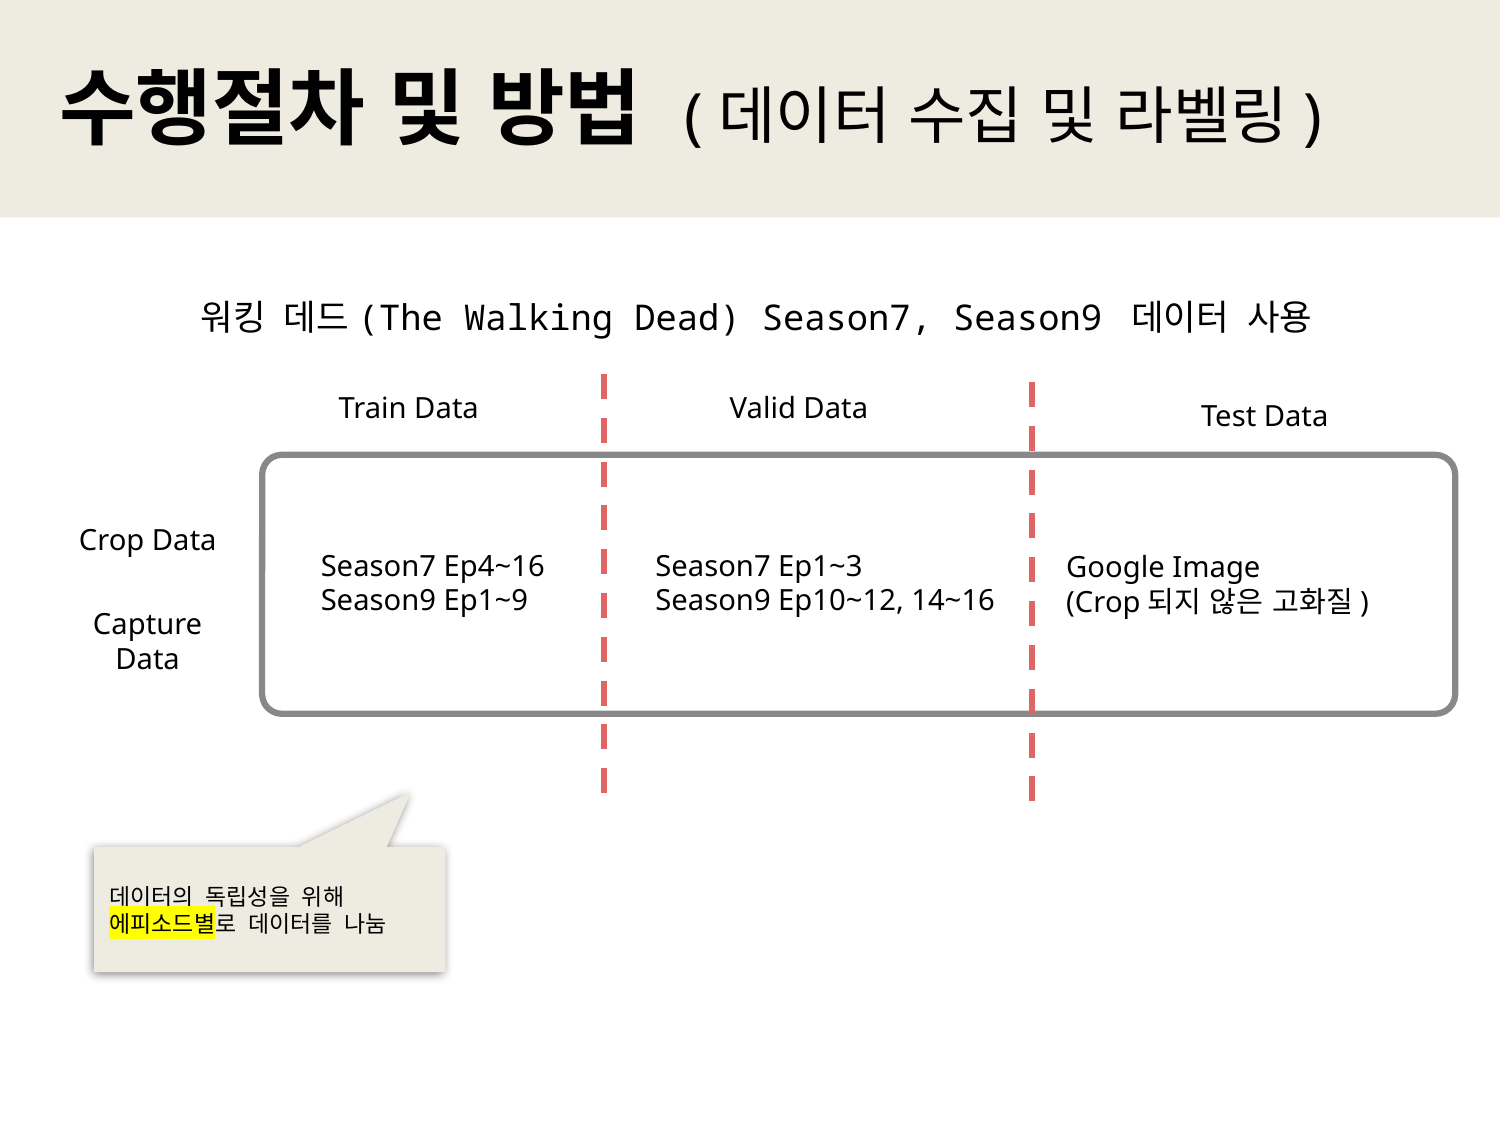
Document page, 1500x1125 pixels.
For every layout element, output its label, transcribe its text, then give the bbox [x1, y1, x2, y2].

text_box Crop Data [44, 506, 251, 572]
text_box 데이터의 독립성을 위해 에피소드별로 데이터를 나눔 [94, 791, 446, 973]
text_box Google Image (Crop되지 않은 고화질) [1051, 533, 1456, 634]
text_box [609, 454, 1027, 714]
text_box Train Data [305, 373, 512, 439]
text_box Valid Data [696, 373, 902, 439]
text_box Test Data [1162, 381, 1368, 447]
text_box [1037, 454, 1456, 714]
text_box Capture Data [44, 590, 251, 691]
text_box [262, 454, 599, 714]
text_box Season7 Ep1~3 Season9 Ep10~12, 14~16 [1037, 531, 1045, 632]
text_box Season7 Ep1~3 Season9 Ep10~12, 14~16 [640, 531, 1027, 632]
text_box 수행절차 및 방법 (데이터 수집 및 라벨링) [44, 61, 1438, 150]
text_box Season7 Ep4~16 Season9 Ep1~9 [305, 531, 599, 632]
text_box 워킹 데드(The Walking Dead) Season7, Season9 데이터 사용 [185, 258, 1341, 353]
text_box [0, 0, 1500, 218]
